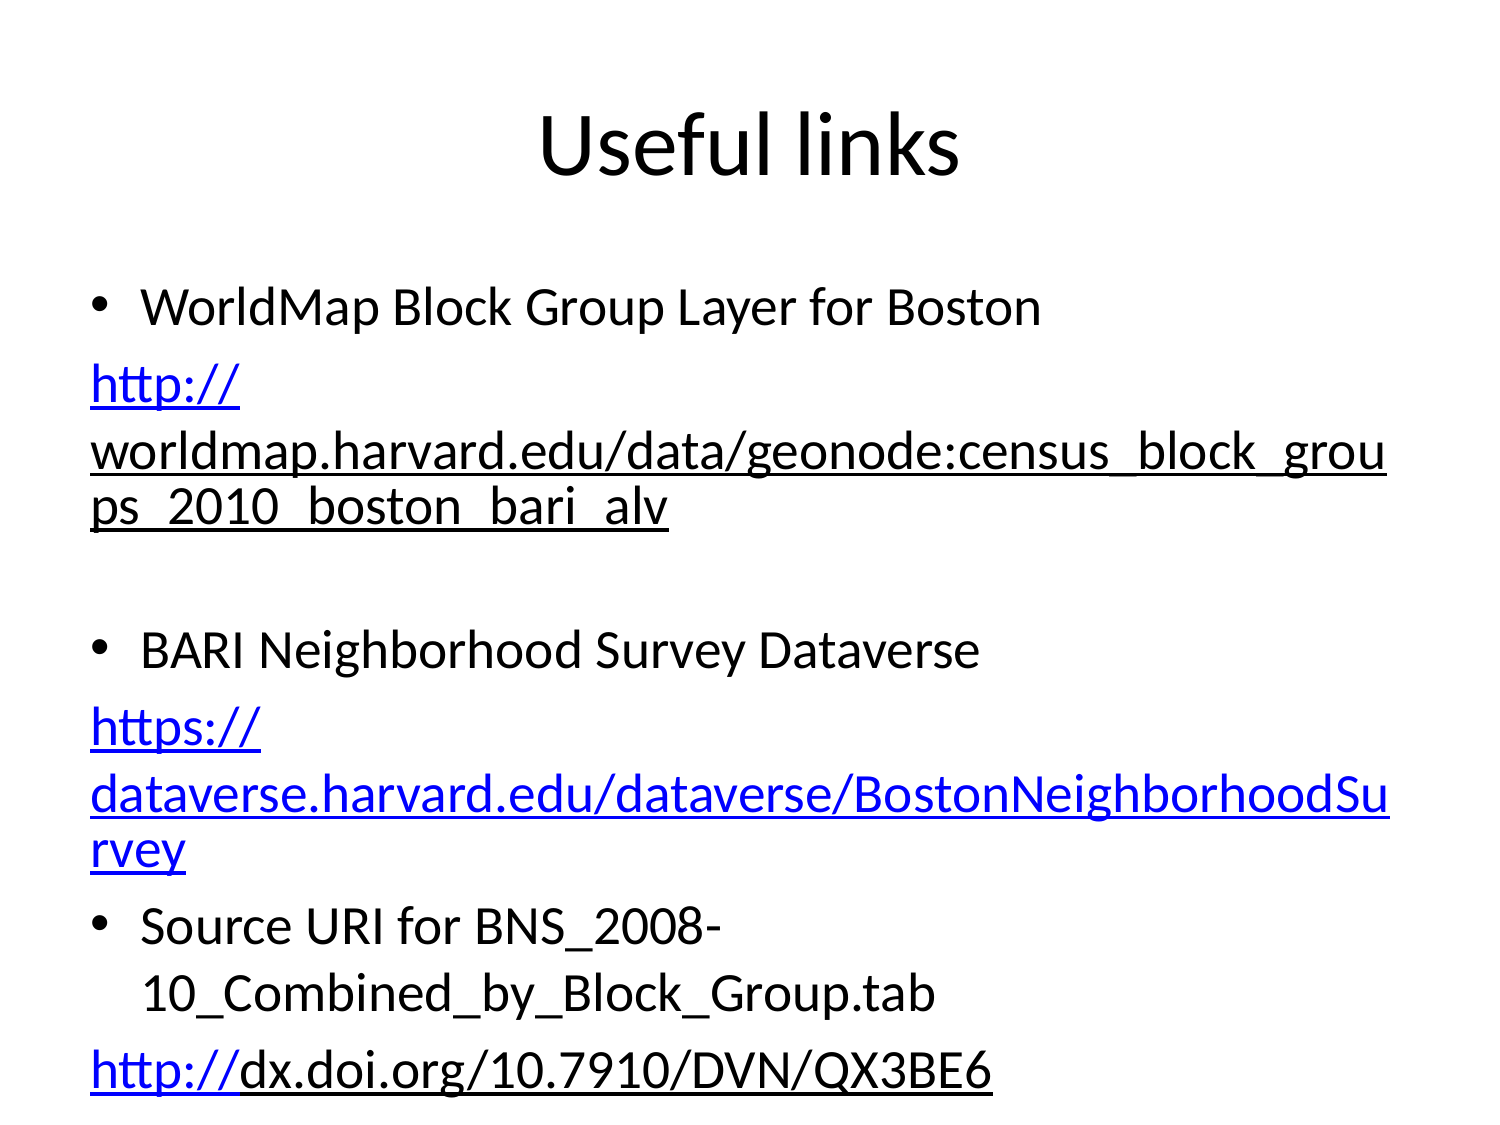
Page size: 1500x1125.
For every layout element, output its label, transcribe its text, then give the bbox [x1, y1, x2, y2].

list WorldMap Block Group Layer for Boston http://worldmap.harvard.edu/data/geonode:census_block_groups_2010_boston_bari_alv BARI Neighborhood Survey Dataverse https://dataverse.harvard.edu/dataverse/BostonNeighborhoodSurvey Source URI for BNS_2008-10_Combined_by_Block_Group.tab http://dx.doi.org/10.7910/DVN/QX3BE6 [75, 262, 1425, 1005]
title Useful links [75, 45, 1425, 233]
